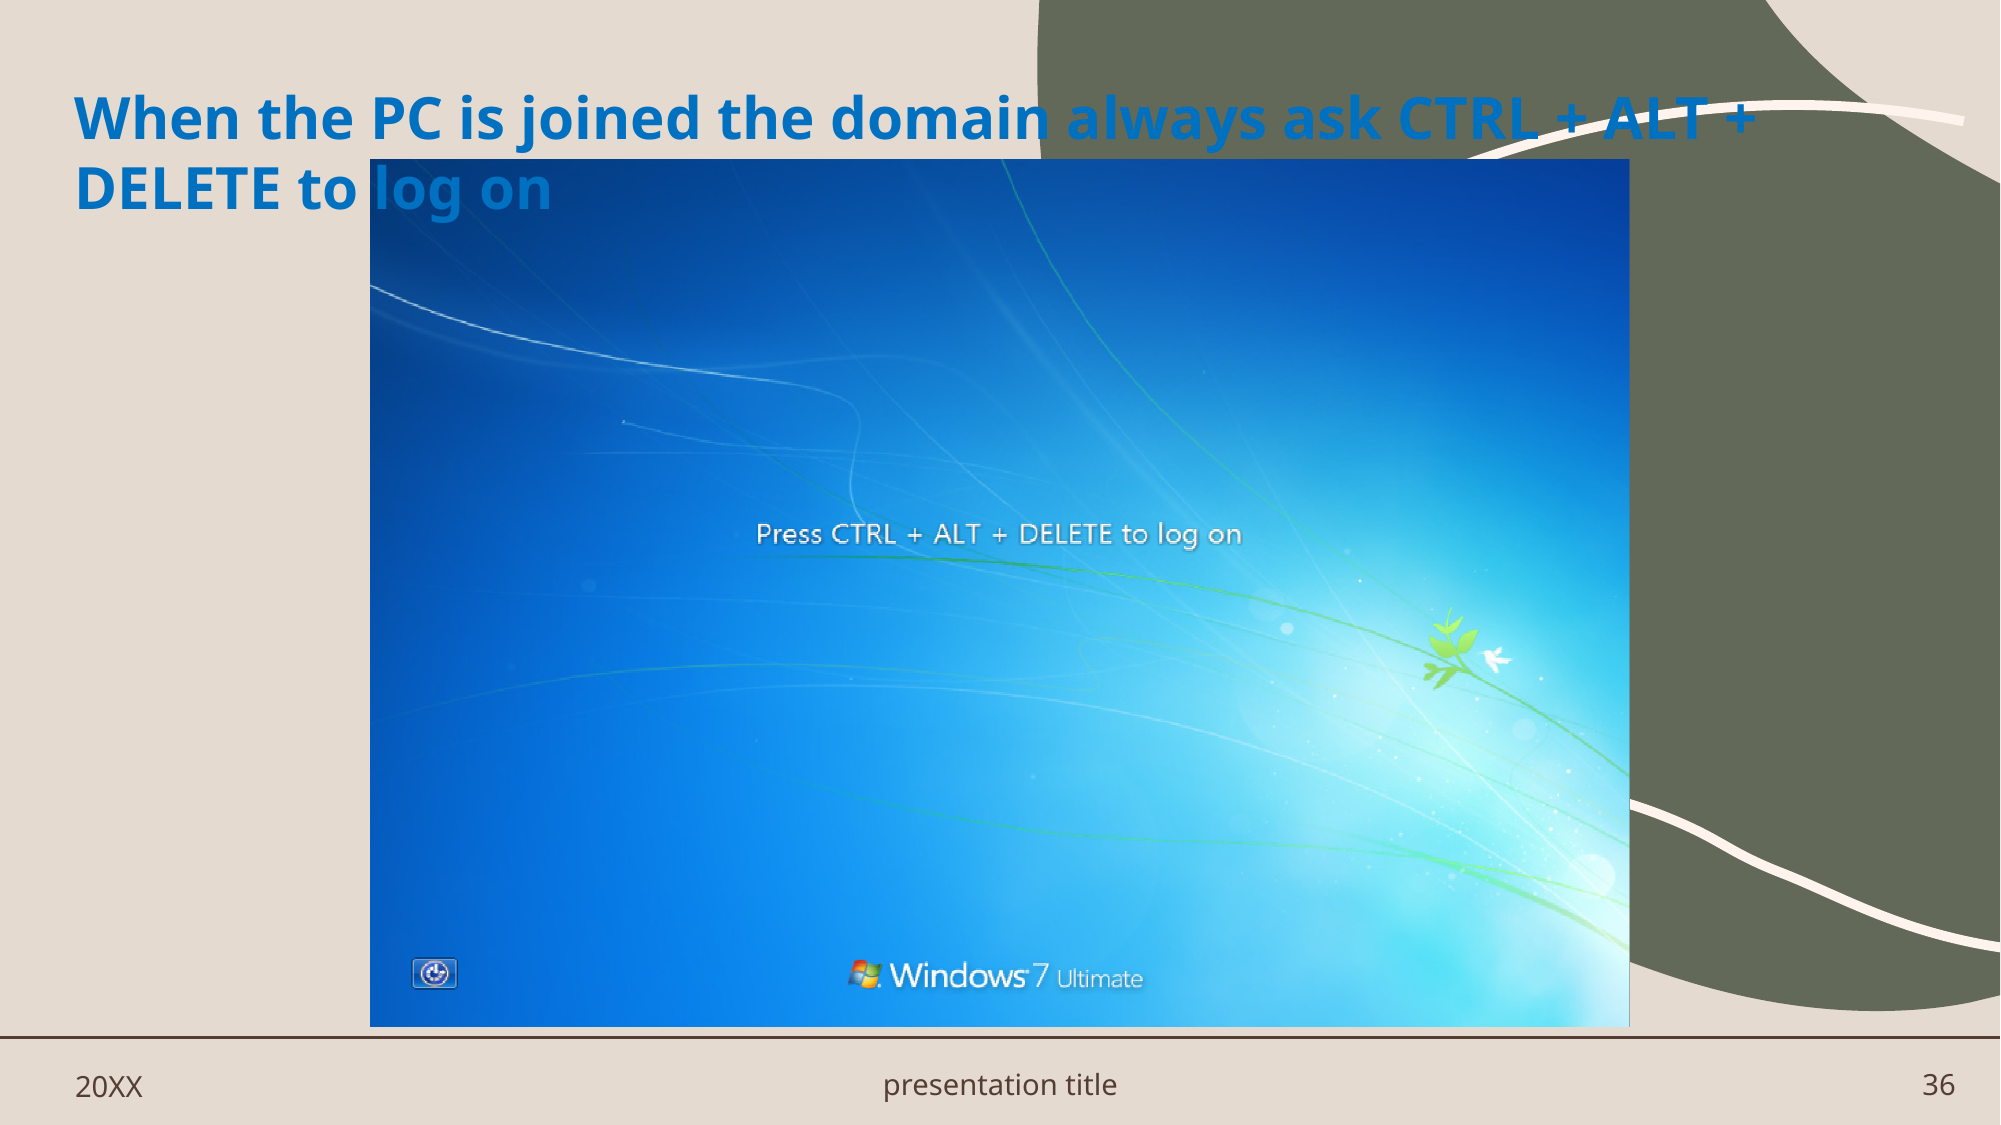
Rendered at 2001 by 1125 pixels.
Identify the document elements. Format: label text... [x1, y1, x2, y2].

text_box When the PC is joined the domain always ask CTRL + ALT + DELETE to log on [59, 73, 1953, 229]
footer presentation title [718, 1060, 1283, 1112]
picture [370, 159, 1630, 1027]
slide_number 20XX [60, 1060, 222, 1112]
slide_number 36 [1808, 1060, 1971, 1112]
